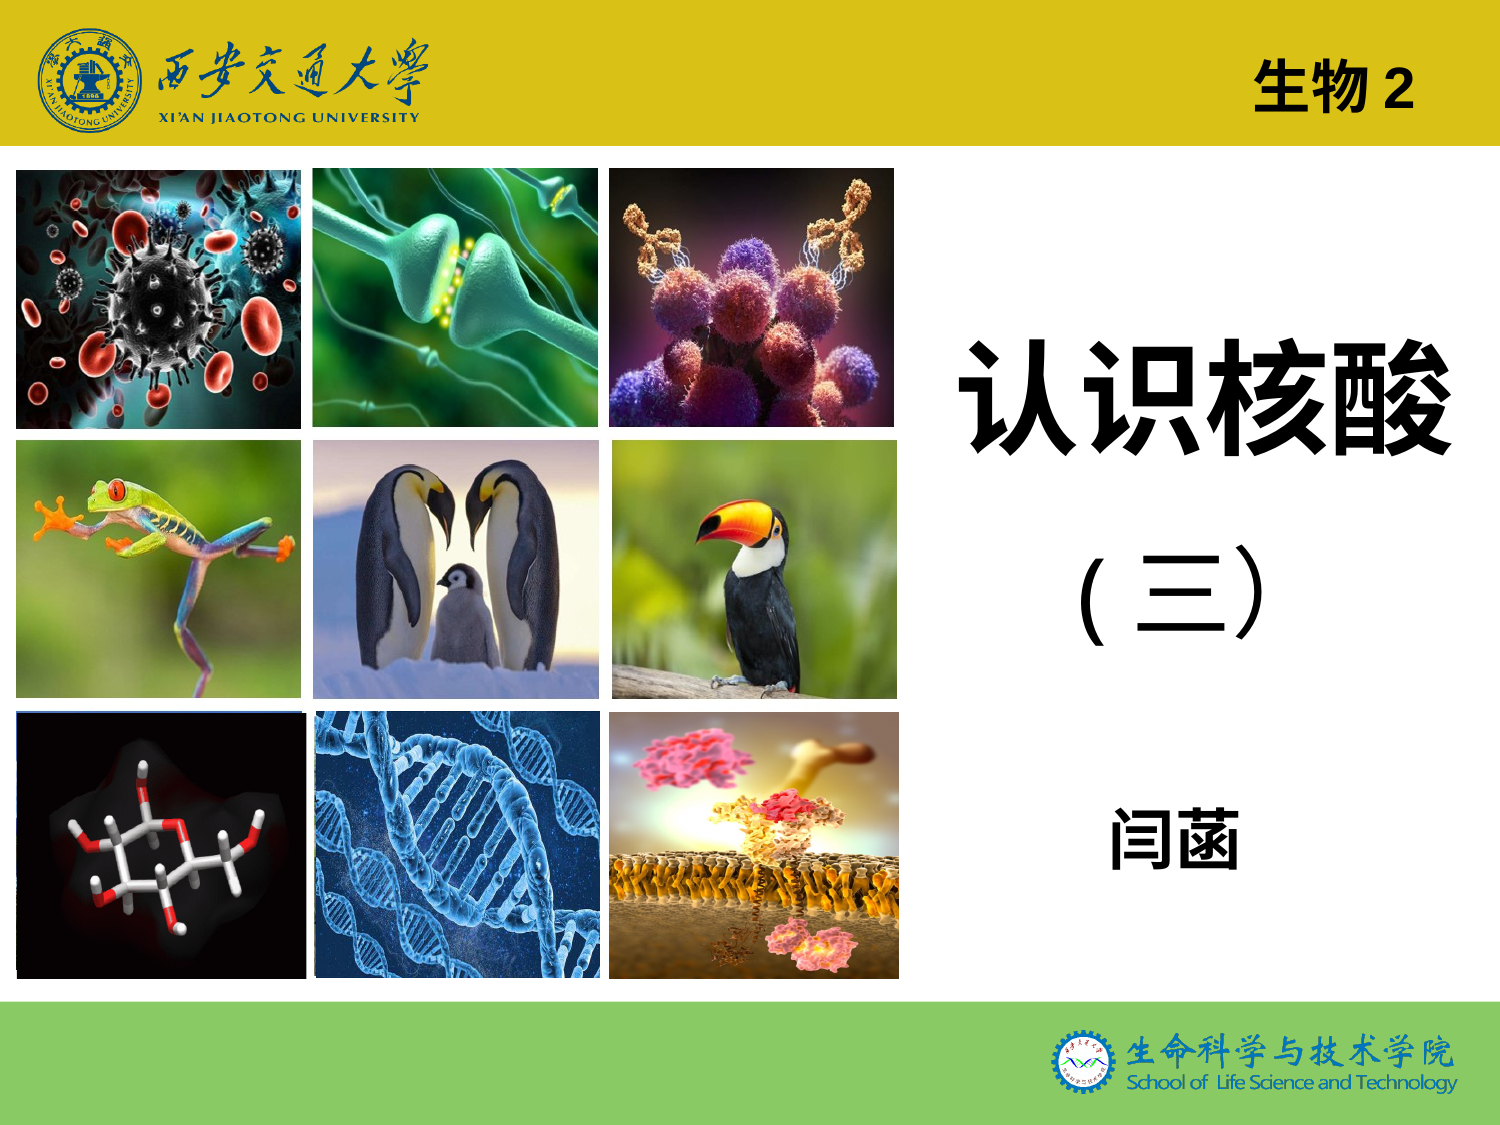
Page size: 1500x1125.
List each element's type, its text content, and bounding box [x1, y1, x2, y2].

text_box 闫菡 [974, 750, 1376, 886]
picture [1045, 1023, 1465, 1100]
text_box 生物2 [1163, 42, 1447, 128]
picture [16, 168, 899, 979]
text_box 认识核酸 (三） [891, 238, 1500, 658]
picture [37, 26, 458, 156]
